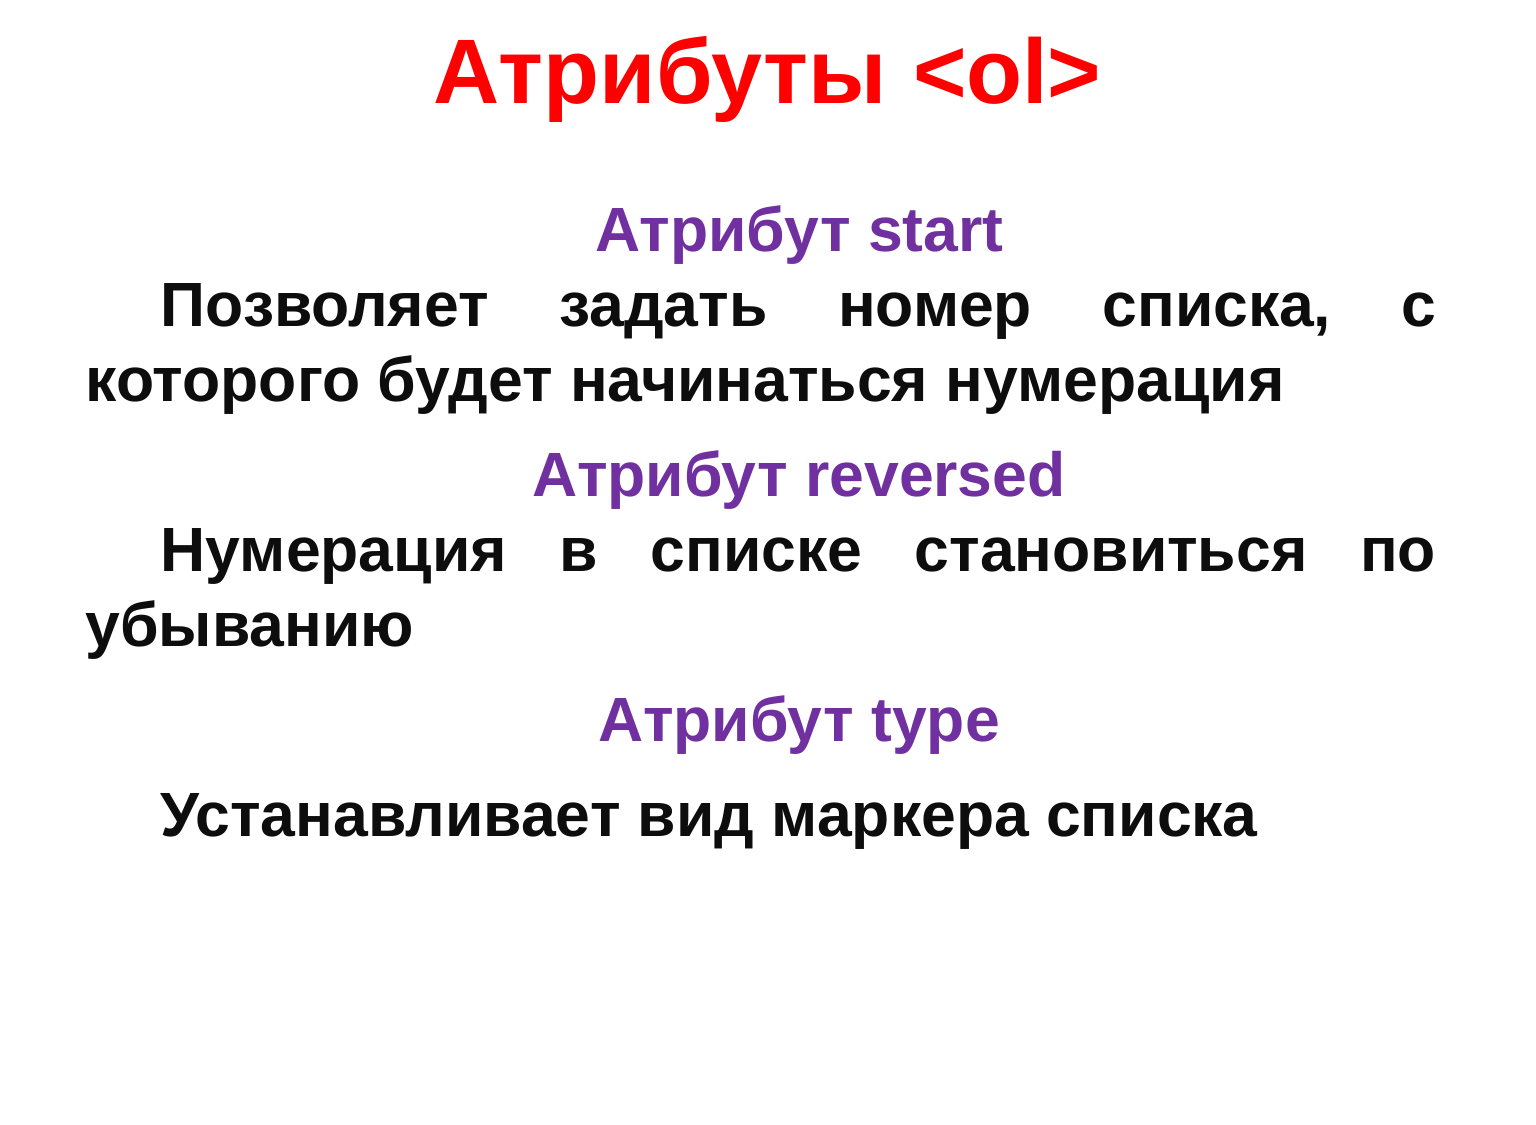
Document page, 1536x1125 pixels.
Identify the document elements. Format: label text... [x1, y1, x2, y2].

title Атрибуты <ol> [76, 0, 1459, 161]
list Атрибут start Позволяет задать номер списка, с которого будет начинаться нумерация Атрибут reversed Нумерация в списке становиться по убыванию Атрибут type Устанавливает вид маркера списка [70, 174, 1453, 917]
